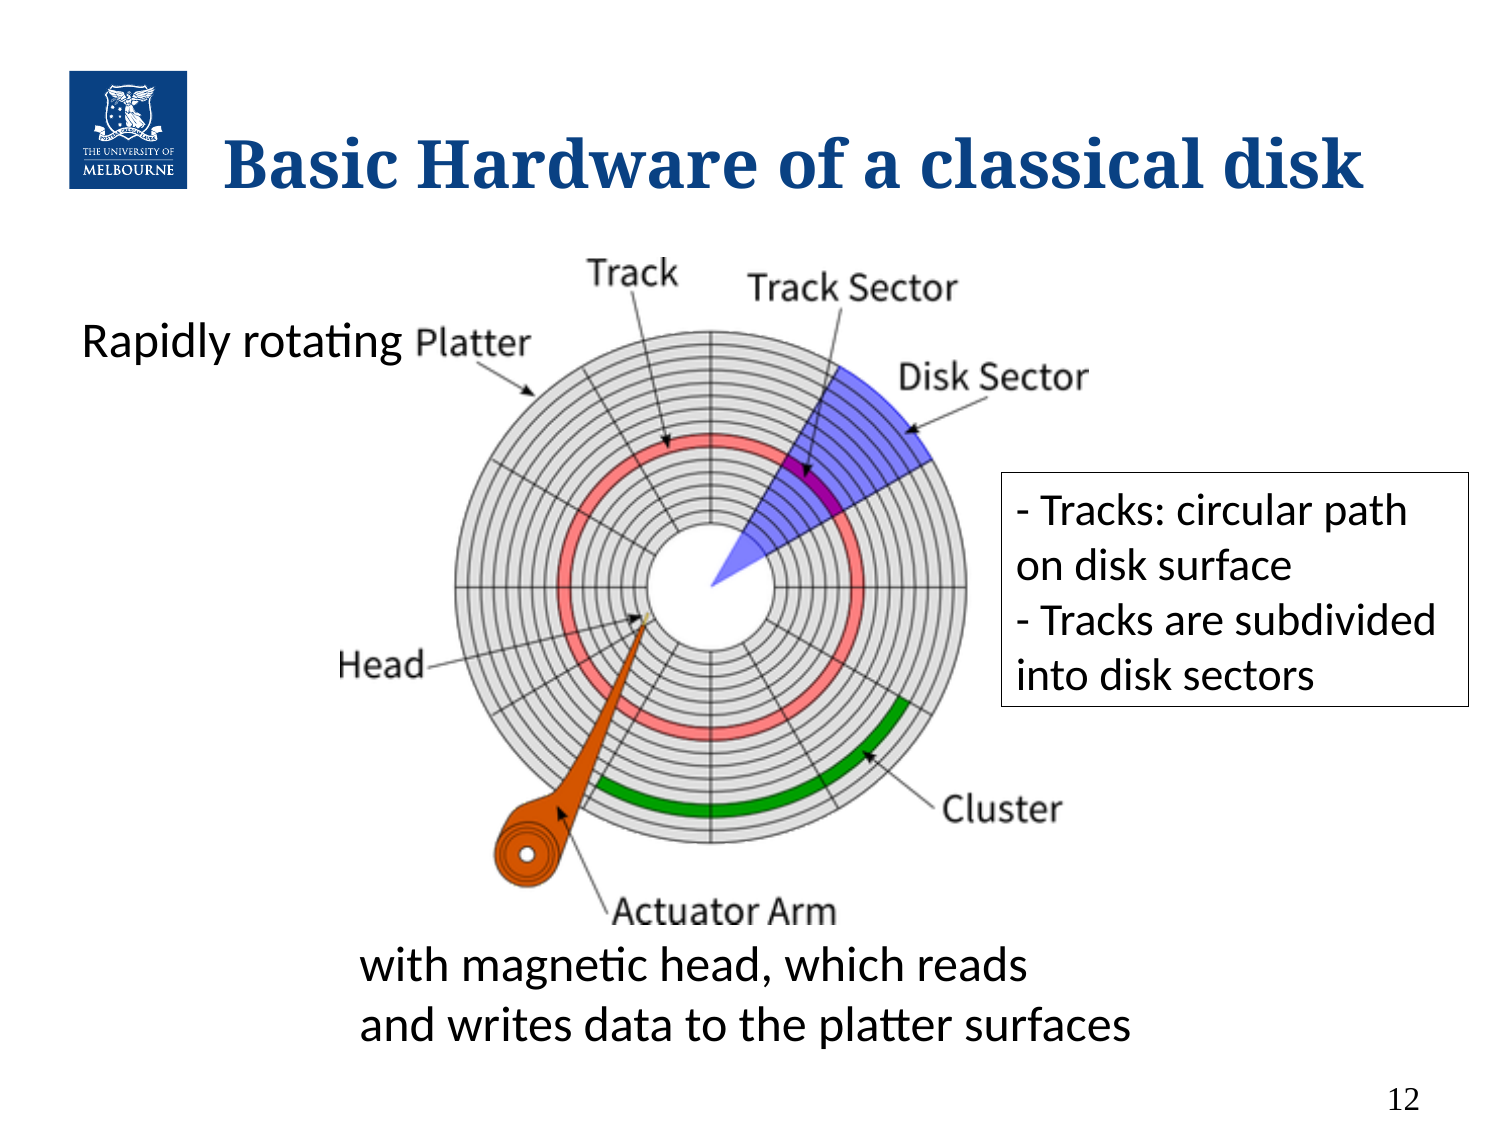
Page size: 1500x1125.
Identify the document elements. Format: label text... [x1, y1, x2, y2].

text_box Rapidly rotating [66, 300, 340, 376]
text_box - Tracks: circular path on disk surface - Tracks are subdivided into disk sectors [1089, 472, 1469, 707]
title Basic Hardware of a classical disk [208, 64, 1443, 211]
text_box with magnetic head, which reads and writes data to the platter surfaces [344, 923, 1147, 1059]
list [340, 257, 1089, 925]
